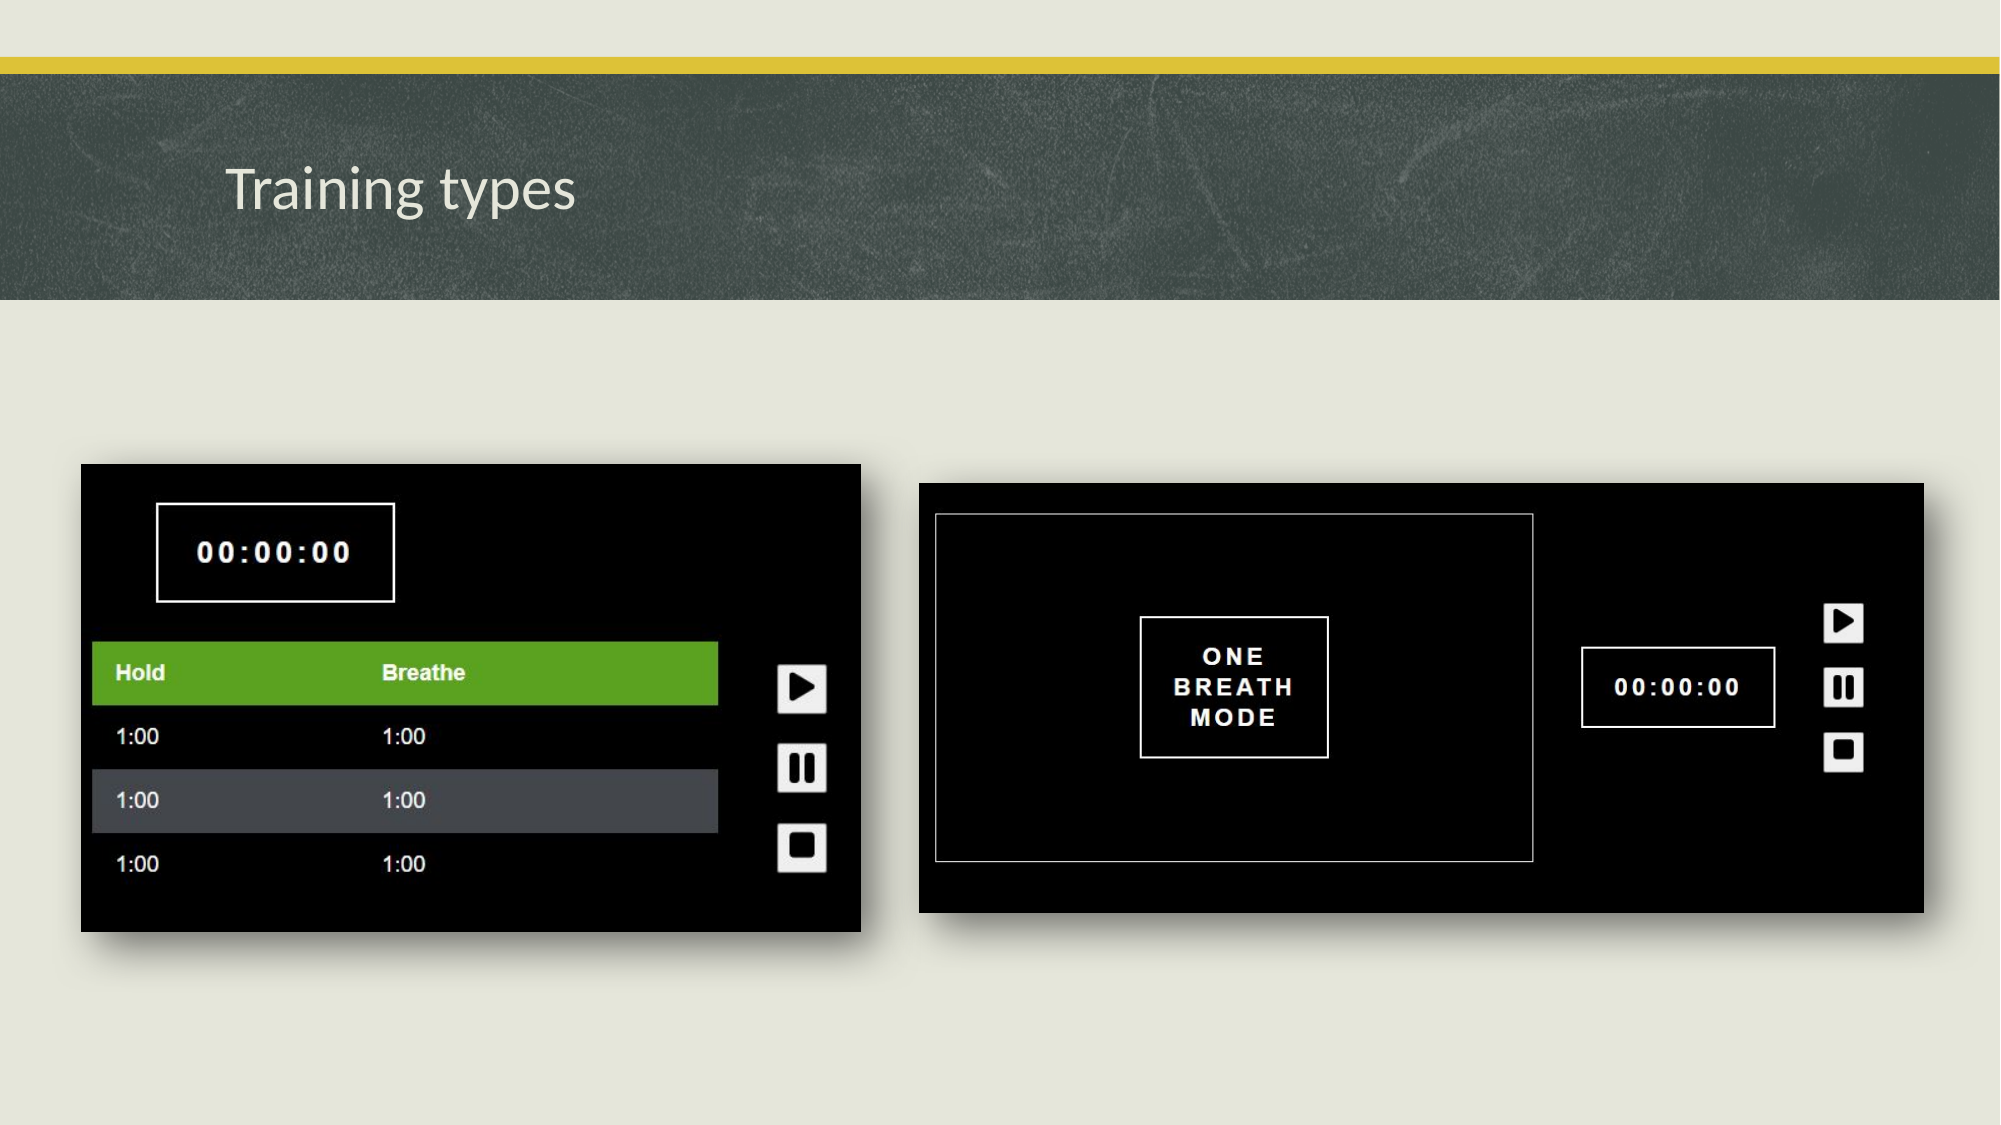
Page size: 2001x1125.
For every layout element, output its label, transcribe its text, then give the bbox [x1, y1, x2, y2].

picture [919, 483, 1924, 913]
title Training types [210, 76, 1790, 300]
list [81, 464, 861, 932]
picture [0, 74, 2000, 300]
